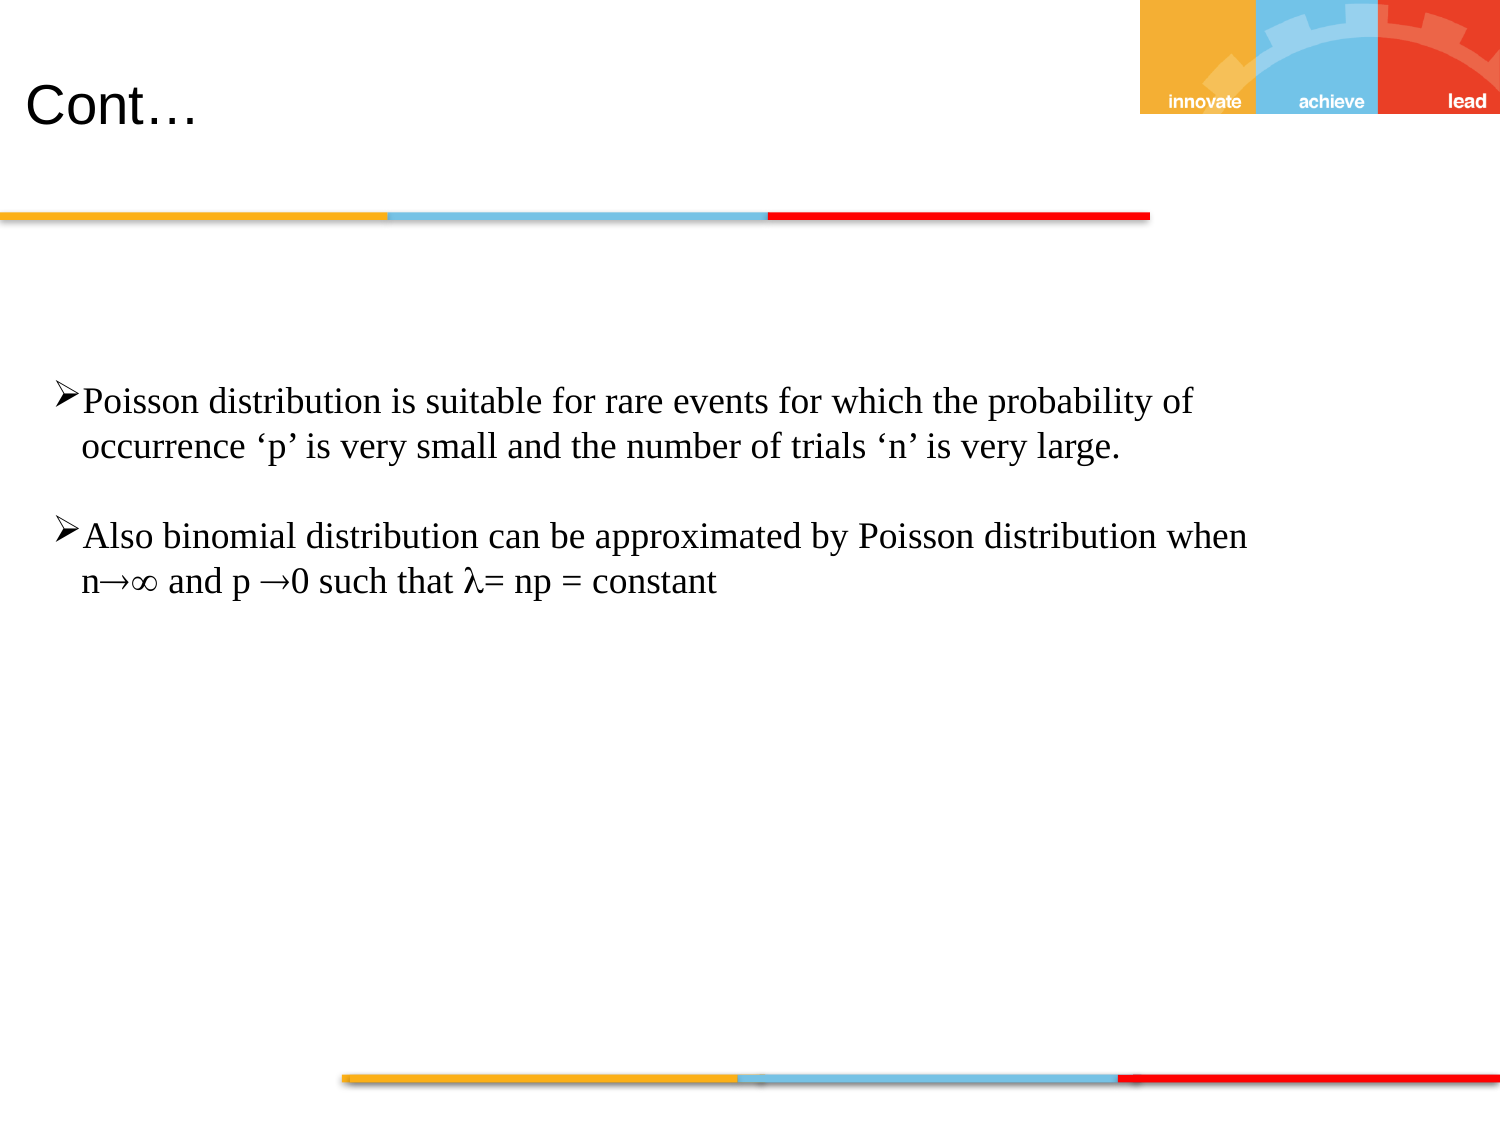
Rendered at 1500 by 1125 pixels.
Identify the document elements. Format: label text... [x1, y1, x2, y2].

text_box Poisson distribution is suitable for rare events for which the probability of occurrence ‘p’ is very small and the number of trials ‘n’ is very large. Also binomial distribution can be approximated by Poisson distribution when n and p 0 such that = np = constant [38, 369, 1287, 609]
picture [1140, 0, 1500, 114]
title Cont… [10, 4, 1125, 200]
